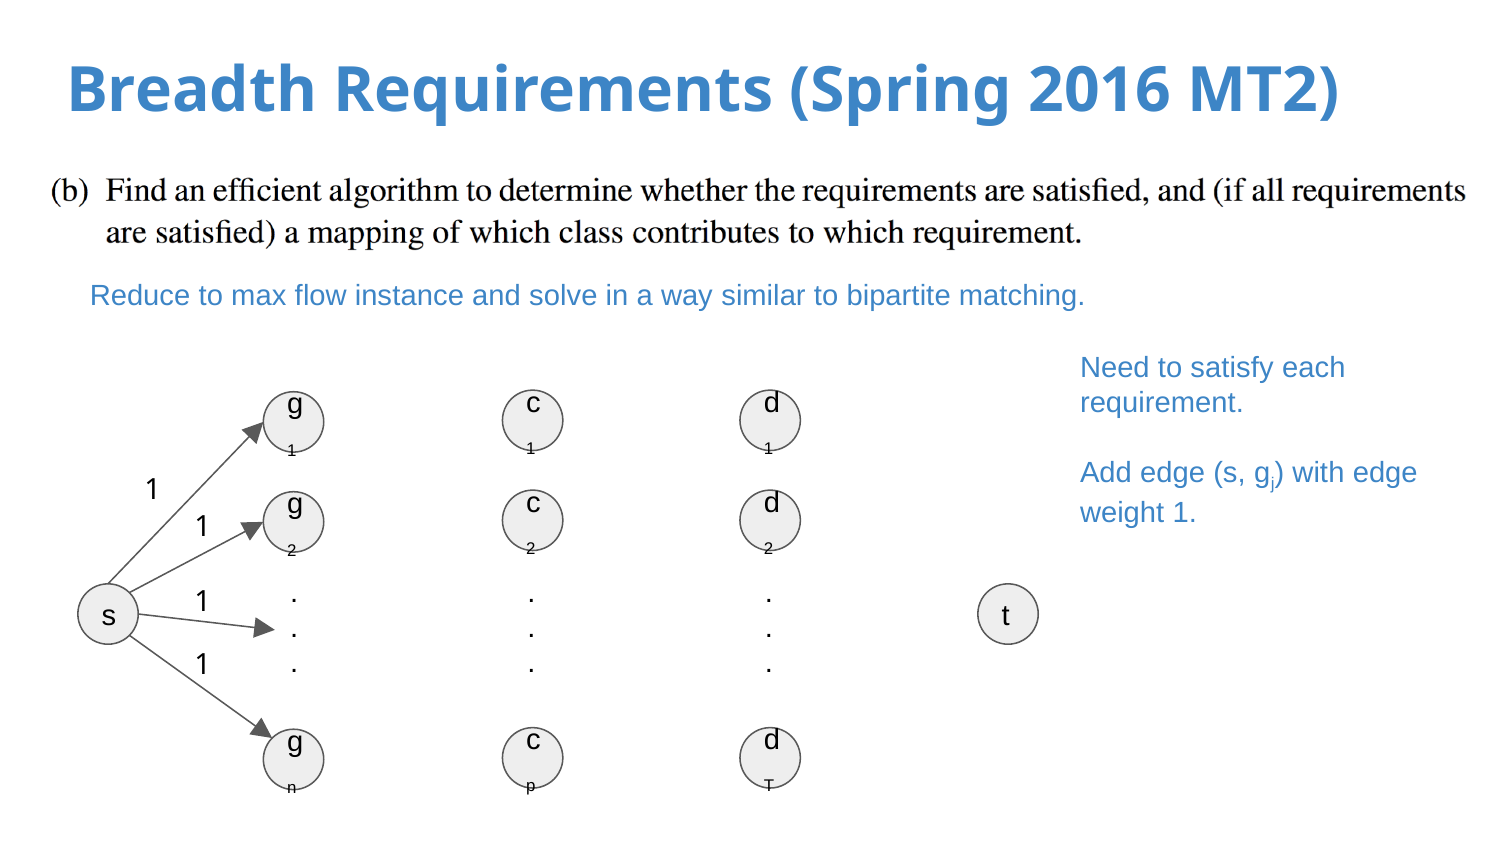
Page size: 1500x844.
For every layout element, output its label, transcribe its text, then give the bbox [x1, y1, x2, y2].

text_box d2 [739, 490, 801, 551]
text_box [129, 635, 273, 739]
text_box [107, 421, 264, 584]
text_box c1 [502, 390, 563, 451]
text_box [129, 521, 264, 593]
text_box c2 [502, 490, 563, 551]
text_box 1 [179, 602, 220, 612]
text_box . . . [274, 558, 324, 702]
text_box g1 [263, 391, 324, 453]
text_box s [77, 584, 139, 645]
text_box gn [263, 729, 324, 790]
text_box g2 [268, 491, 324, 553]
text_box d1 [739, 390, 801, 451]
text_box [137, 613, 276, 631]
text_box . . . [749, 558, 799, 702]
text_box . . . [512, 558, 562, 702]
text_box dT [739, 727, 801, 789]
title Breadth Requirements (Spring 2016 MT2) [51, 34, 1449, 129]
text_box Need to satisfy each requirement. Add edge (s, gj) with edge weight 1. [1065, 333, 1467, 797]
text_box t [977, 583, 1039, 645]
picture [24, 153, 1476, 262]
text_box Reduce to max flow instance and solve in a way similar to bipartite matching. [74, 271, 1426, 323]
text_box cp [502, 727, 563, 789]
